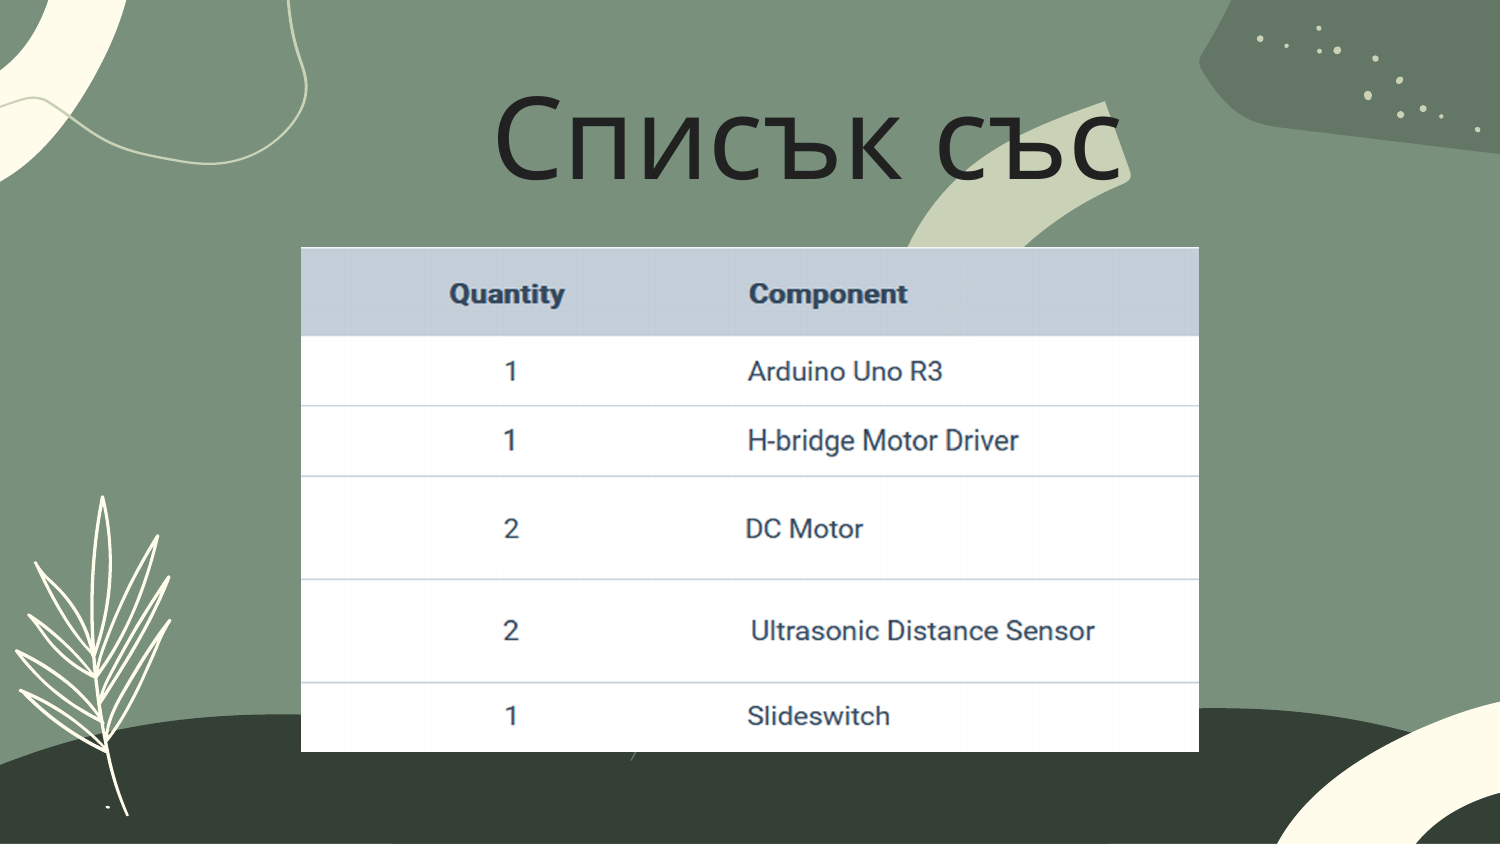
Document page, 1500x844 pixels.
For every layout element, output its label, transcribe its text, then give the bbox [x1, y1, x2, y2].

title Списък със съставки [220, 40, 1395, 222]
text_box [1254, 23, 1483, 135]
picture [301, 246, 1199, 752]
